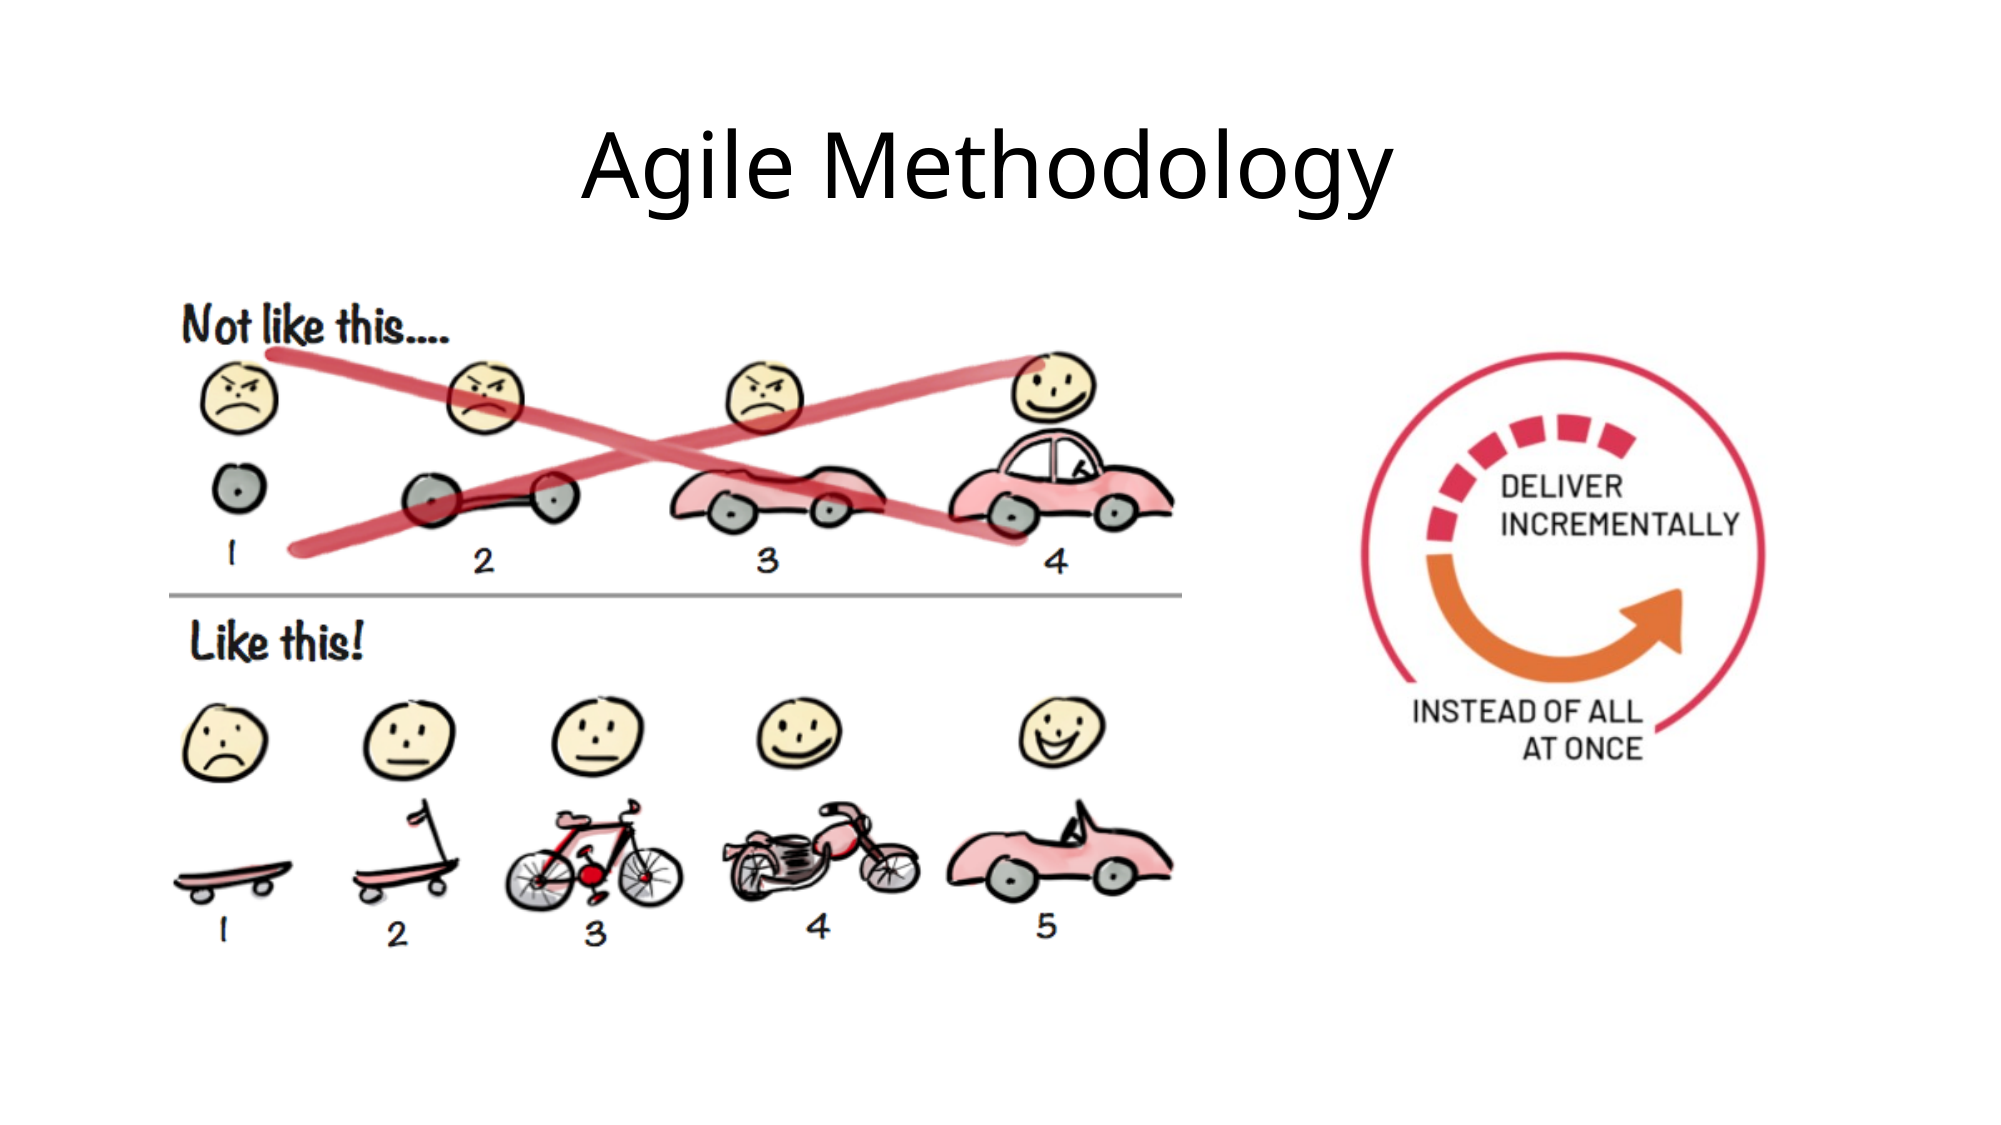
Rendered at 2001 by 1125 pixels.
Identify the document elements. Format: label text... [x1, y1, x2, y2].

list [169, 295, 1182, 980]
title Agile Methodology [137, 59, 1863, 278]
picture [1267, 295, 1793, 805]
